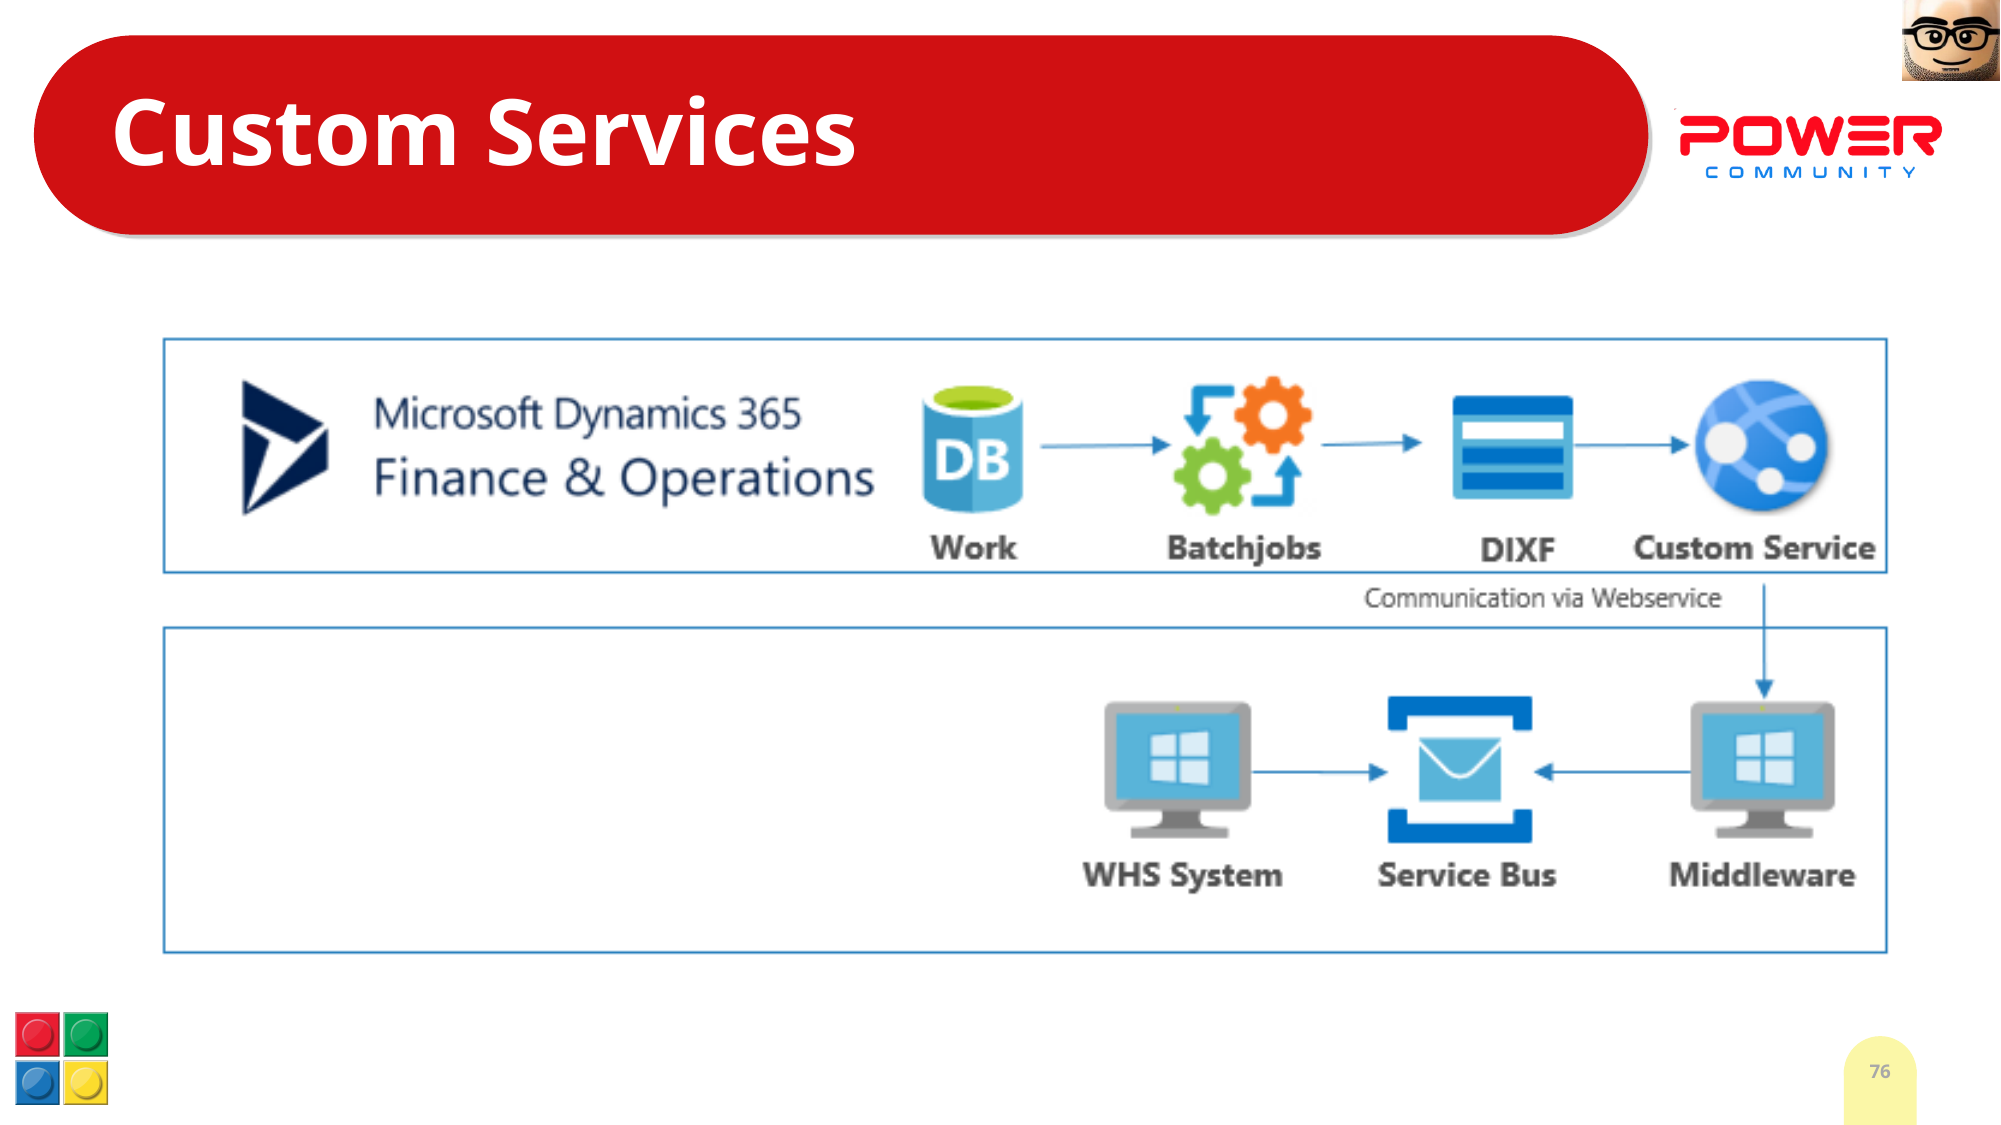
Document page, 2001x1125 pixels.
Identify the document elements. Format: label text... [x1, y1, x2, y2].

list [154, 329, 1898, 964]
slide_number 76 [1853, 1042, 1908, 1103]
text_box Custom Services [110, 66, 1328, 192]
picture [1902, 0, 2000, 81]
picture [1668, 93, 1948, 192]
picture [12, 1009, 111, 1109]
text_box [32, 34, 1650, 236]
